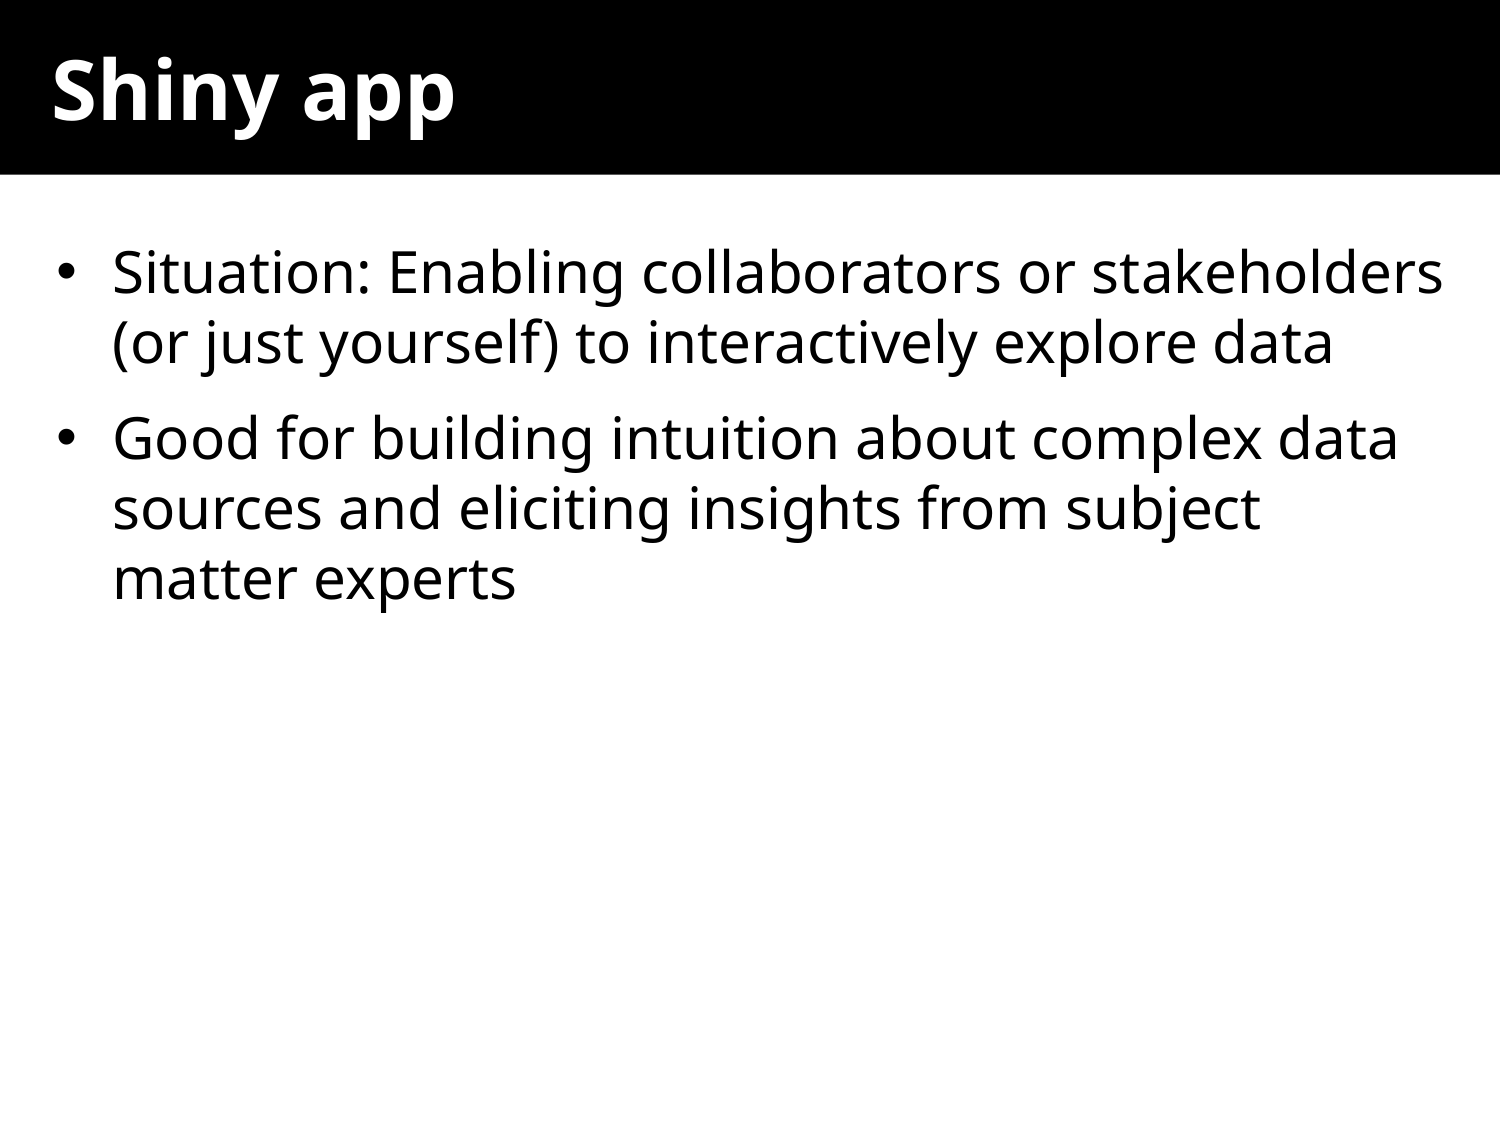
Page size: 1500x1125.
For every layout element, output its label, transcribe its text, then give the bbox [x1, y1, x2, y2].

list Situation: Enabling collaborators or stakeholders (or just yourself) to interactively explore data Good for building intuition about complex data sources and eliciting insights from subject matter experts [41, 227, 1476, 1107]
title Shiny app [0, 0, 1500, 175]
